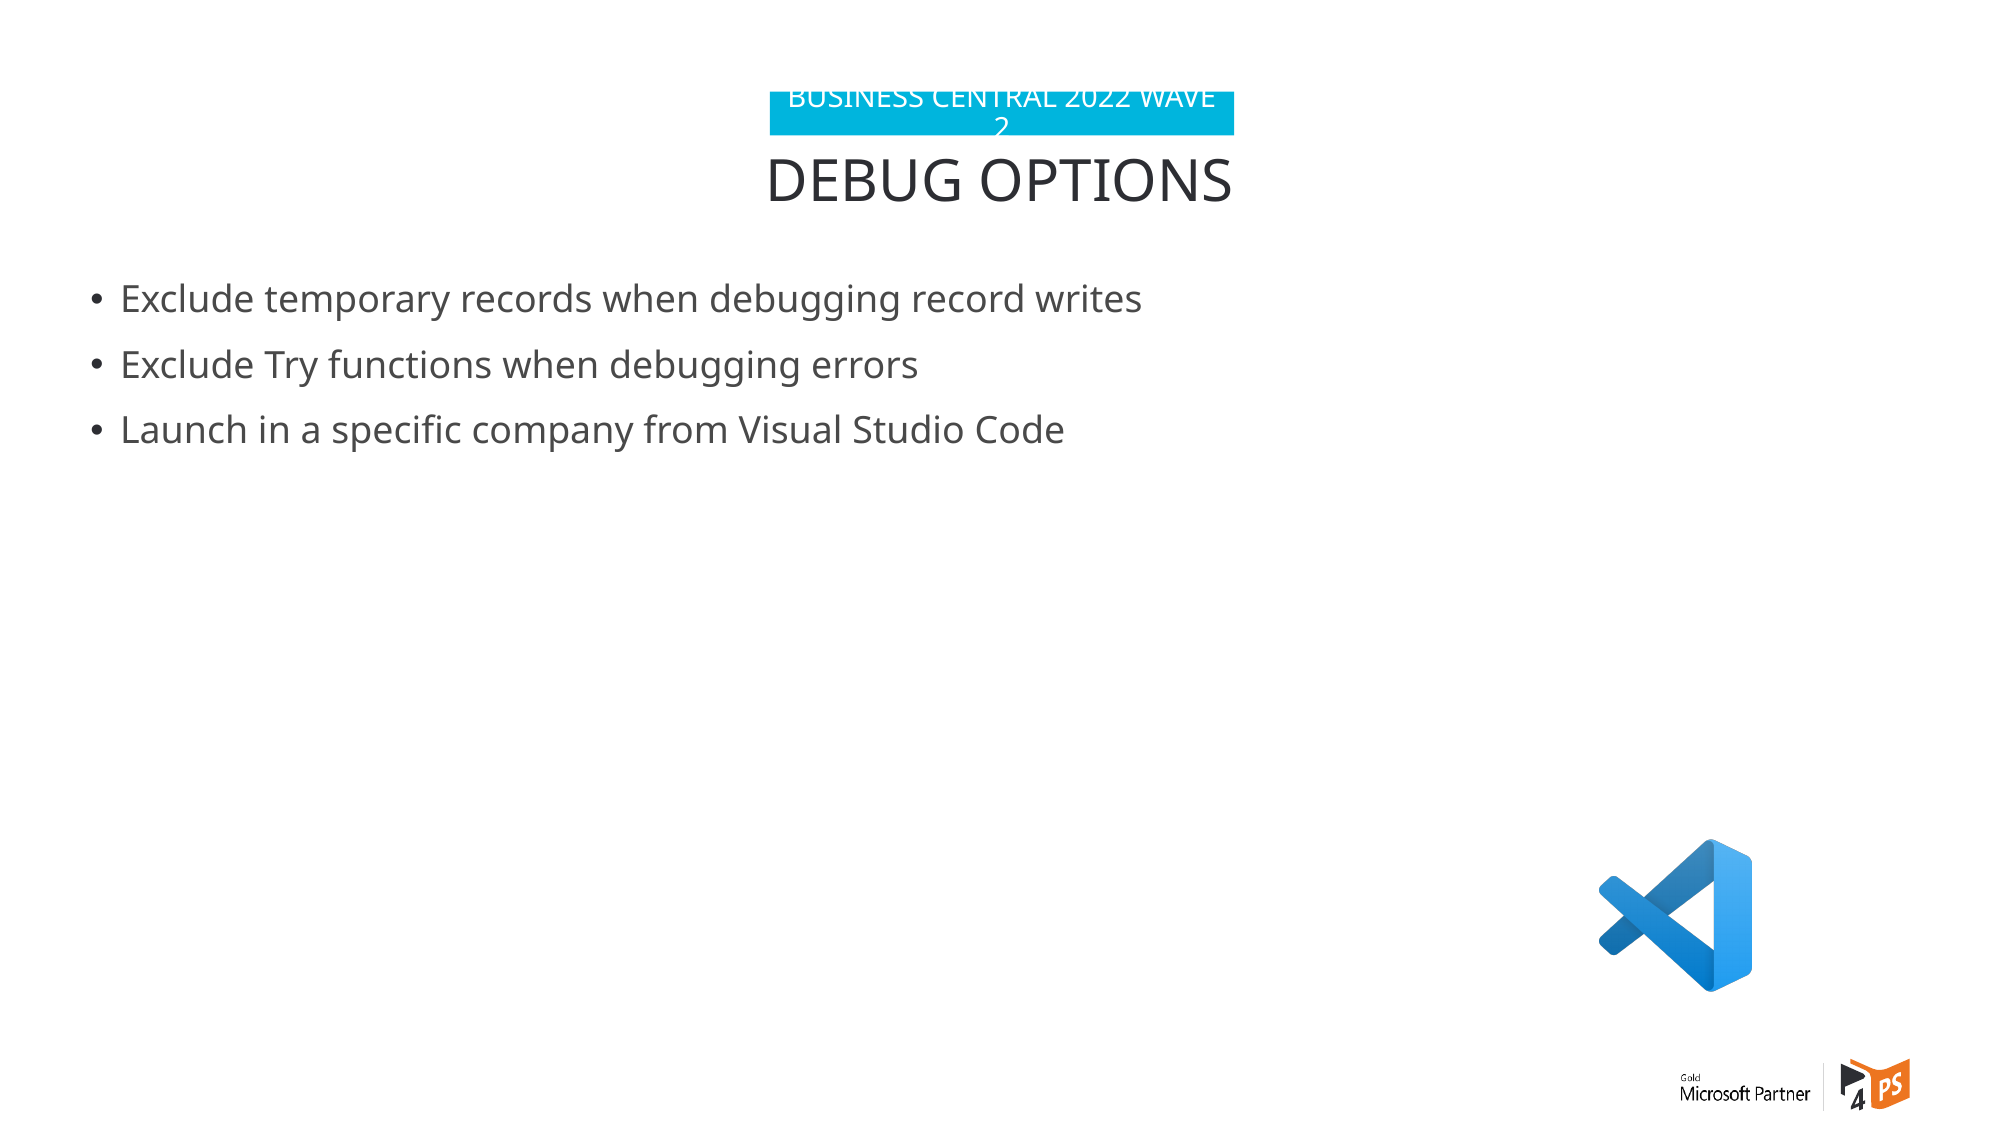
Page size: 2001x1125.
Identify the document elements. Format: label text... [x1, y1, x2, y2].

picture [1599, 839, 1752, 992]
subtitle Business central 2022 wave 2 [769, 91, 1235, 136]
title Debug options [90, 137, 1910, 228]
list Exclude temporary records when debugging record writes Exclude Try functions when debugging errors Launch in a specific company from Visual Studio Code [90, 274, 1910, 1033]
picture [1677, 1067, 1816, 1106]
